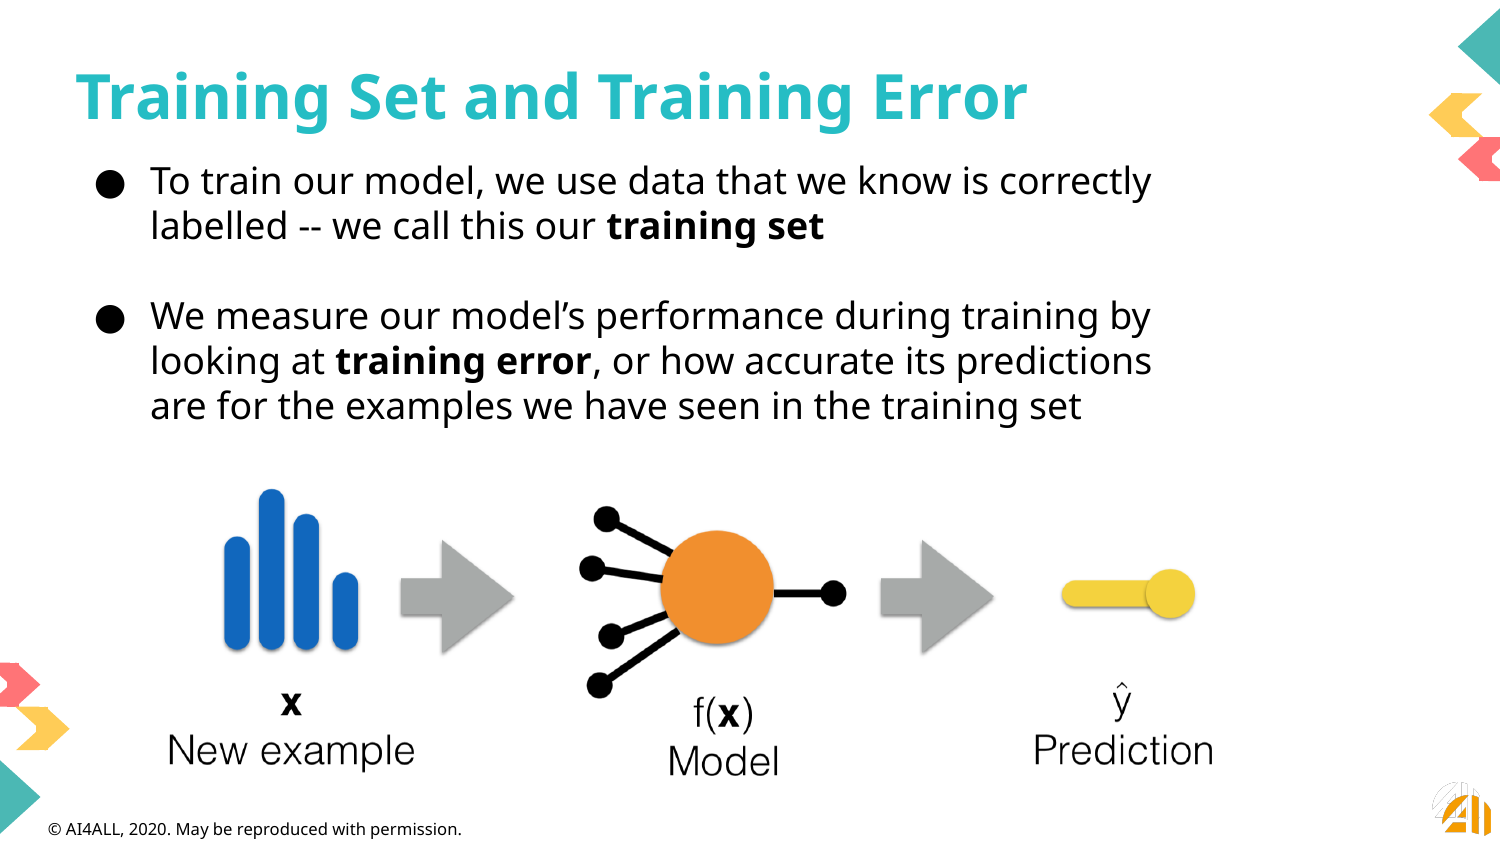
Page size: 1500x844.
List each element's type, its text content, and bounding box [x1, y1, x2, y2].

picture [135, 462, 1252, 802]
picture [1432, 782, 1491, 836]
title Training Set and Training Error [75, 56, 1296, 117]
list To train our model, we use data that we know is correctly labelled -- we call this our training set We measure our model’s performance during training by looking at training error, or how accurate its predictions are for the examples we have seen in the training set [75, 157, 1201, 707]
